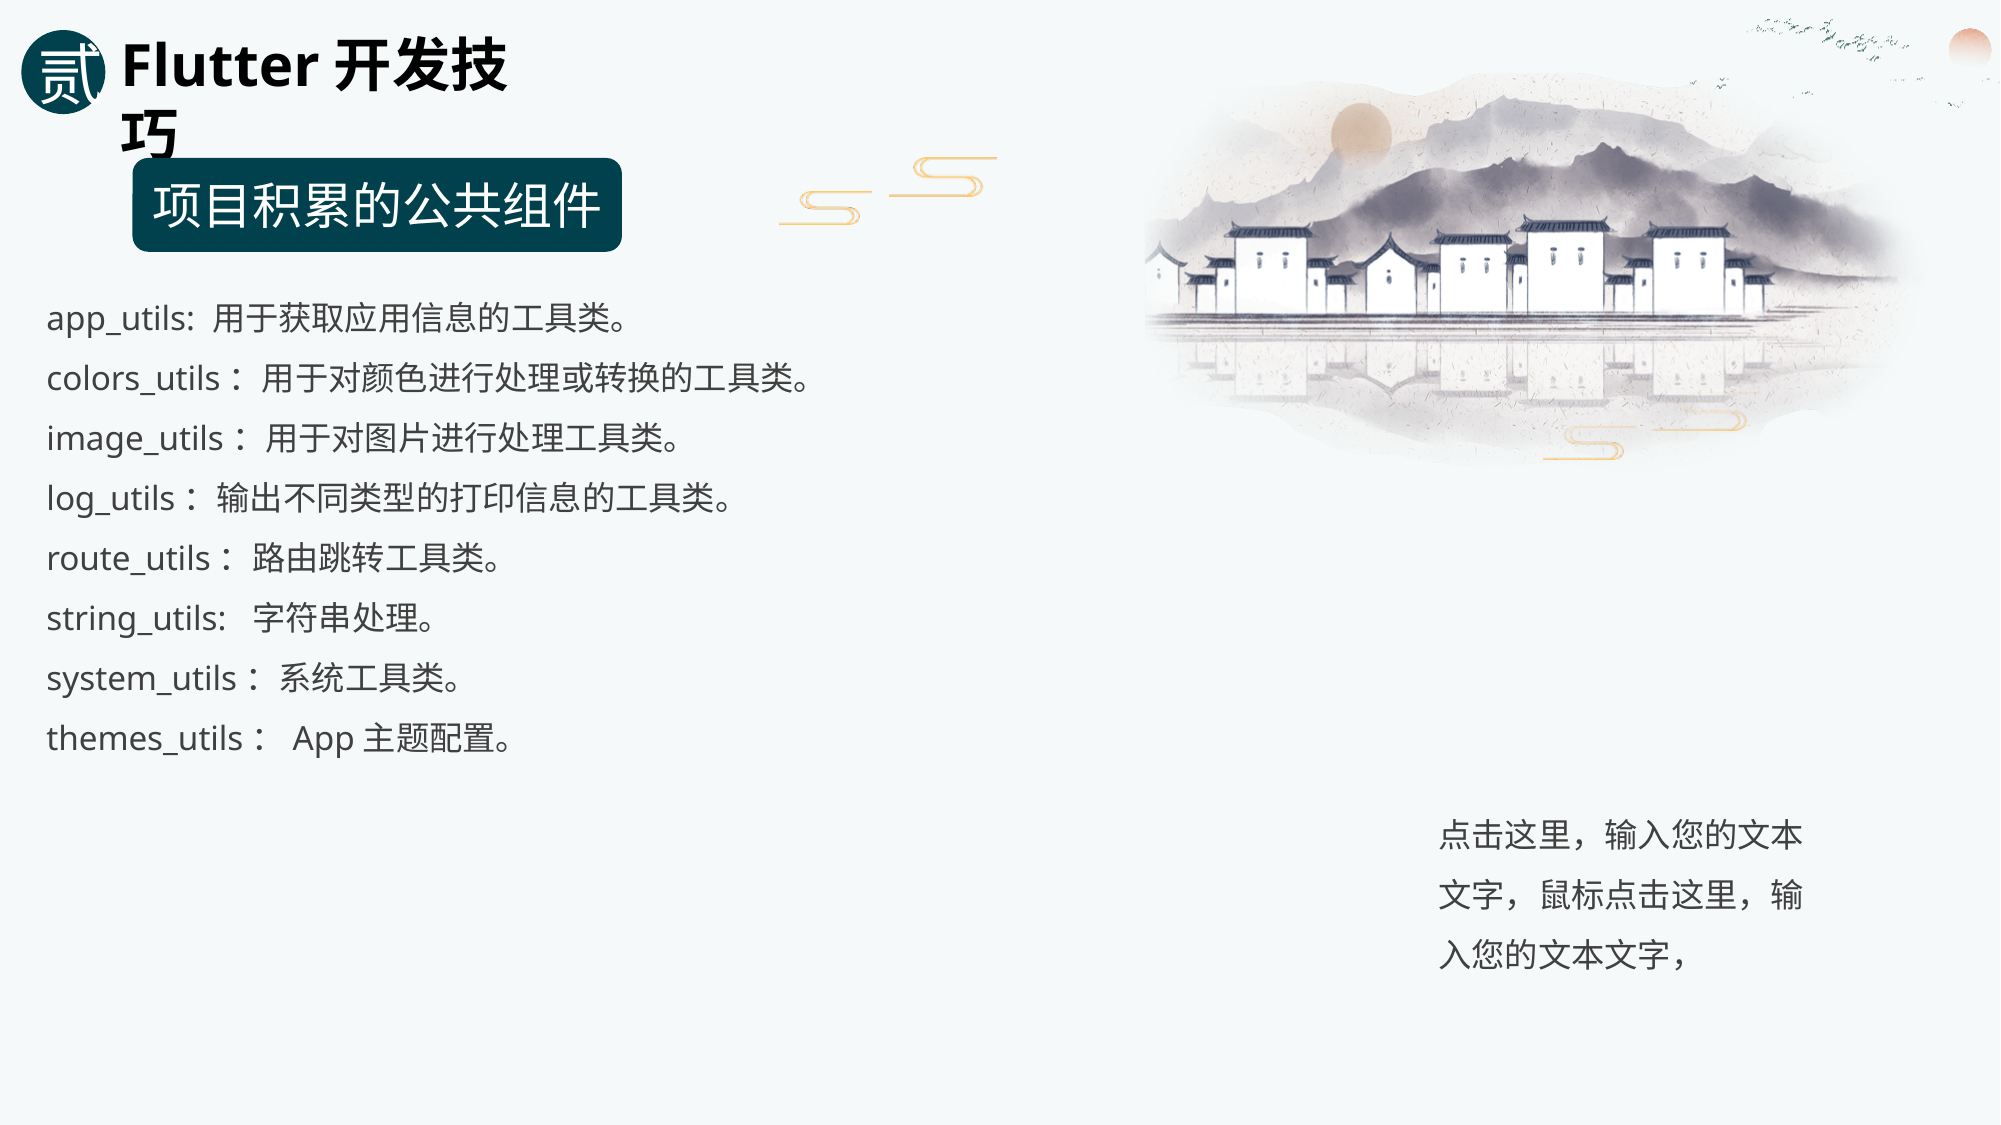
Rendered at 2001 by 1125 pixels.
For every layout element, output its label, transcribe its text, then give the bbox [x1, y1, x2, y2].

text_box app_utils: 用于获取应用信息的工具类。 colors_utils：用于对颜色进行处理或转换的工具类。 image_utils：用于对图片进行处理工具类。 log_utils：输出不同类型的打印信息的工具类。 route_utils：路由跳转工具类。 string_utils: 字符串处理。 system_utils：系统工具类。 themes_utils：App主题配置。 [46, 277, 1064, 937]
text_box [21, 20, 558, 121]
text_box 点击这里，输入您的文本文字，鼠标点击这里，输入您的文本文字， [1438, 794, 1835, 975]
picture [1087, 0, 2000, 502]
text_box 项目积累的公共组件 [131, 156, 623, 253]
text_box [779, 157, 997, 225]
